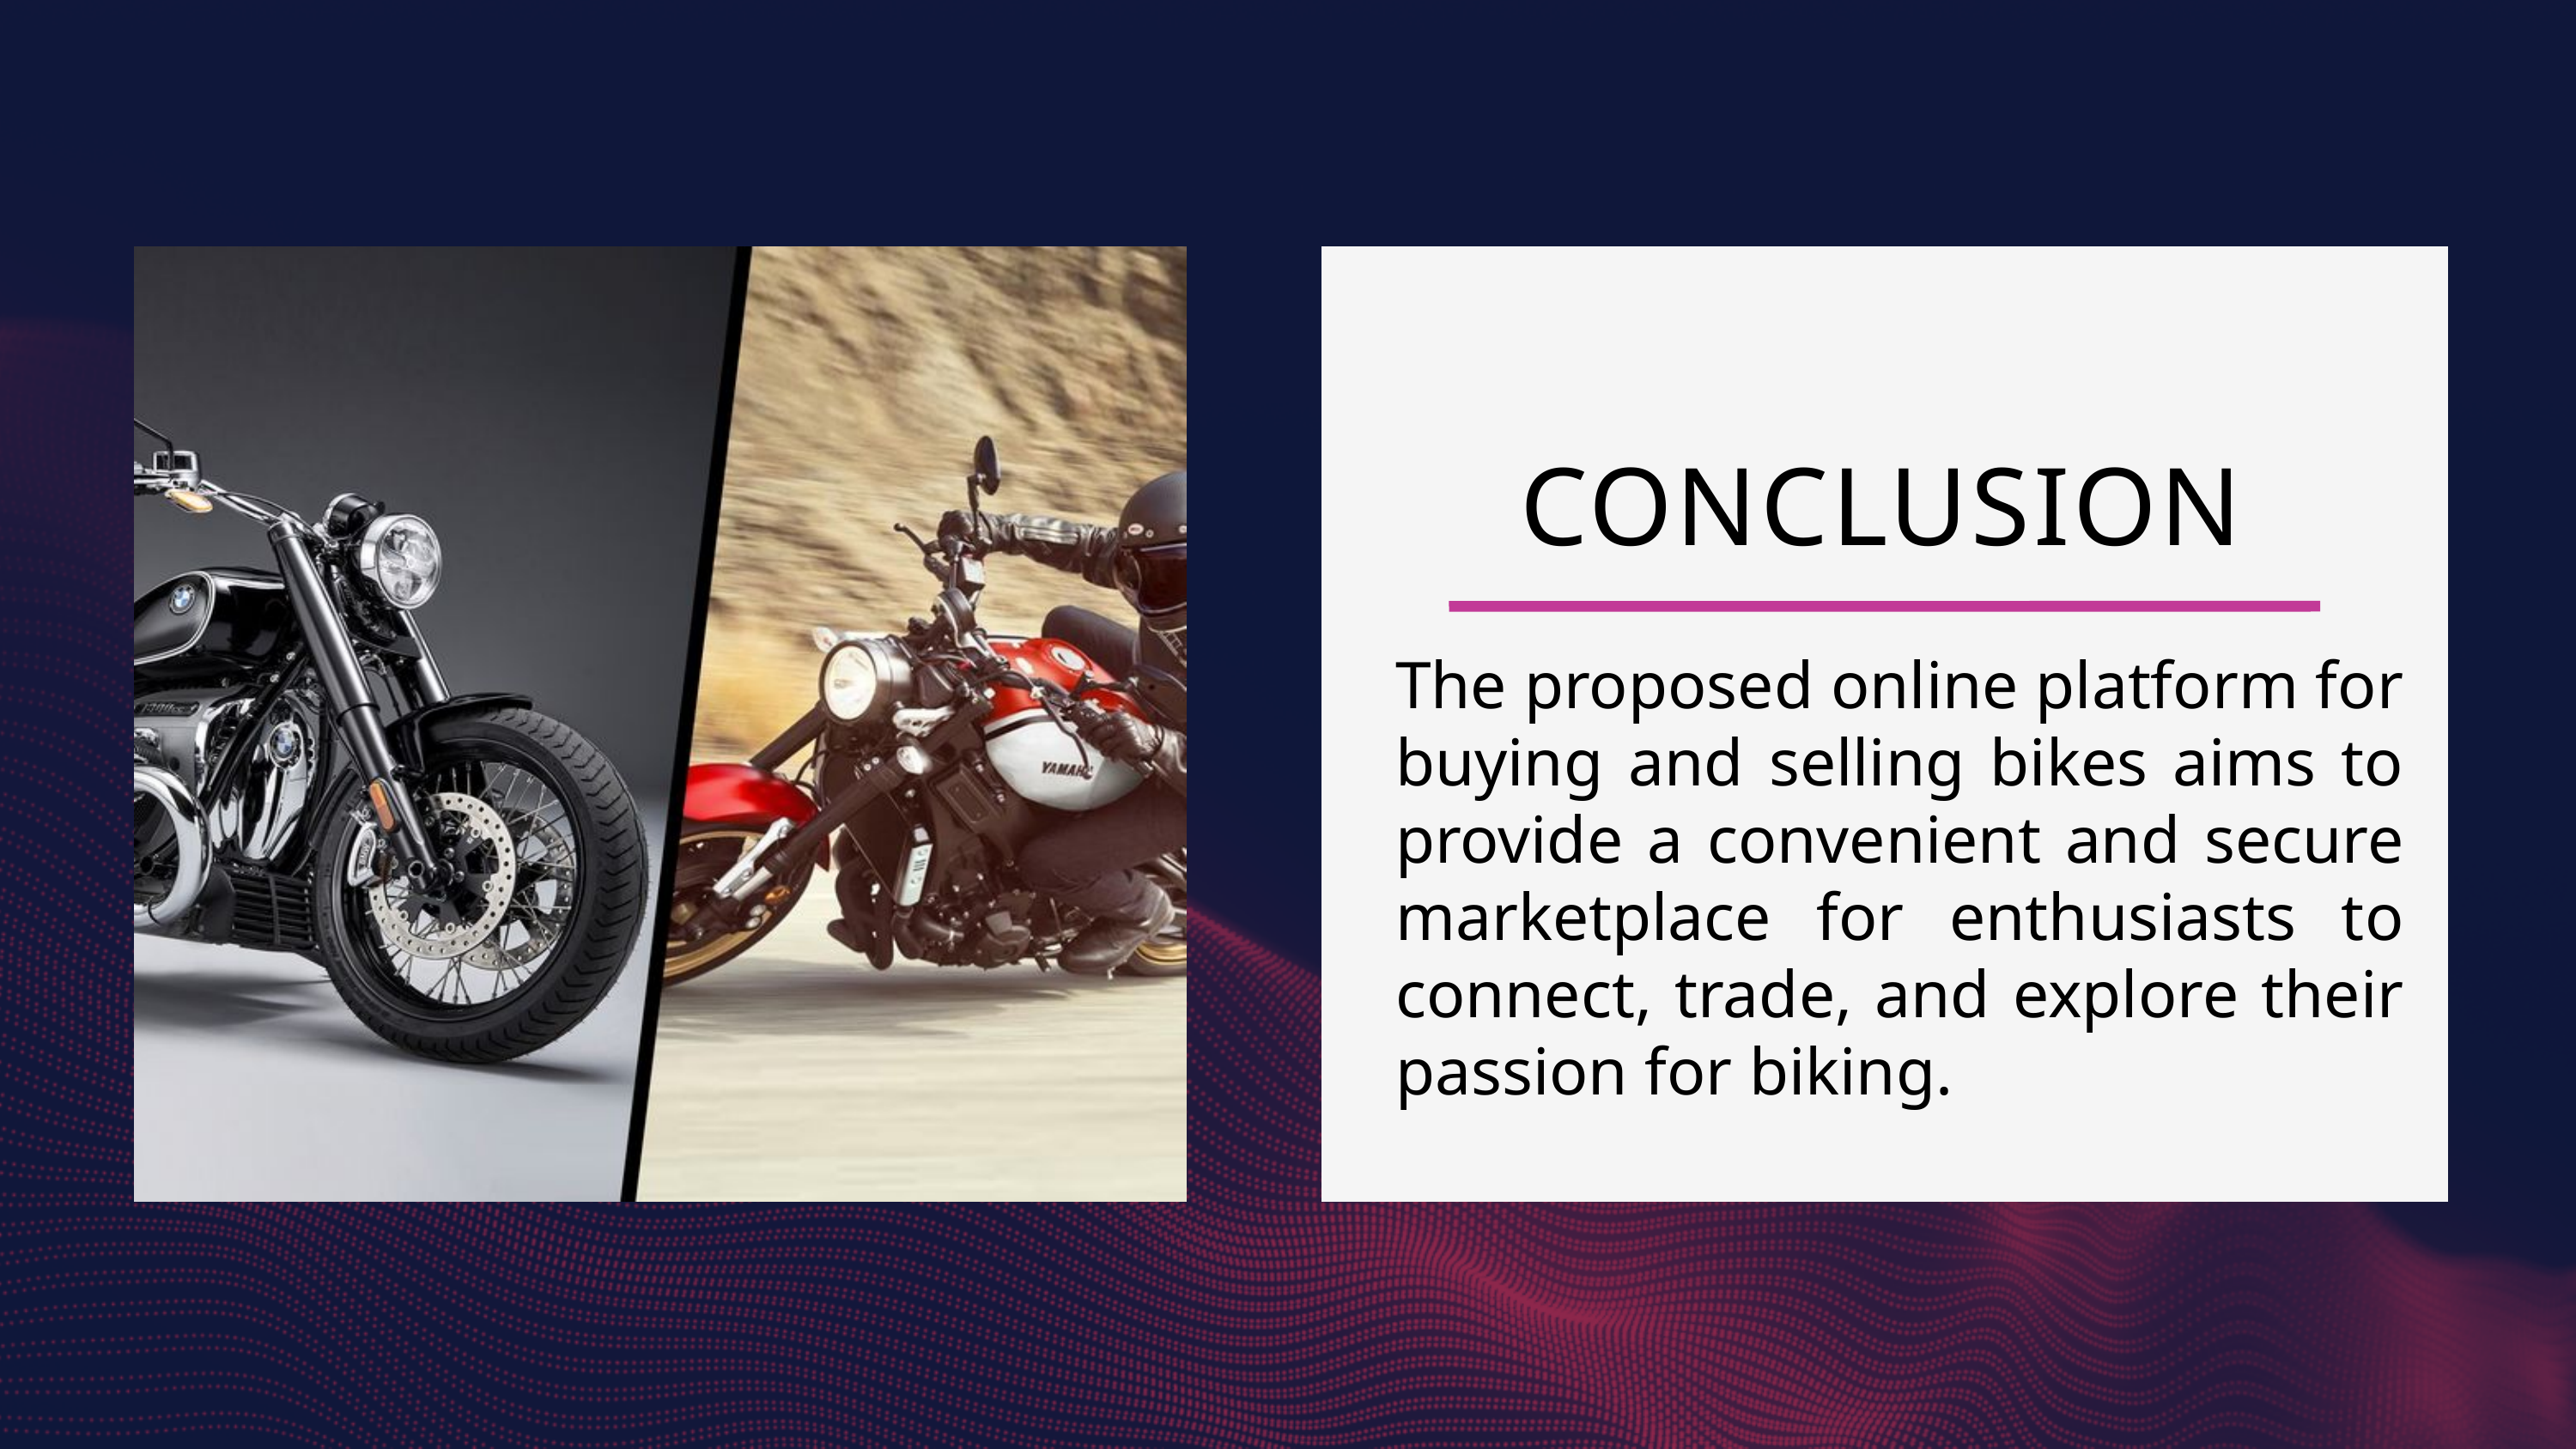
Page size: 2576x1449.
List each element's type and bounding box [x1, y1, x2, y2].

picture [133, 246, 1187, 1203]
text_box [0, 0, 2576, 1449]
text_box [1321, 246, 2449, 1203]
